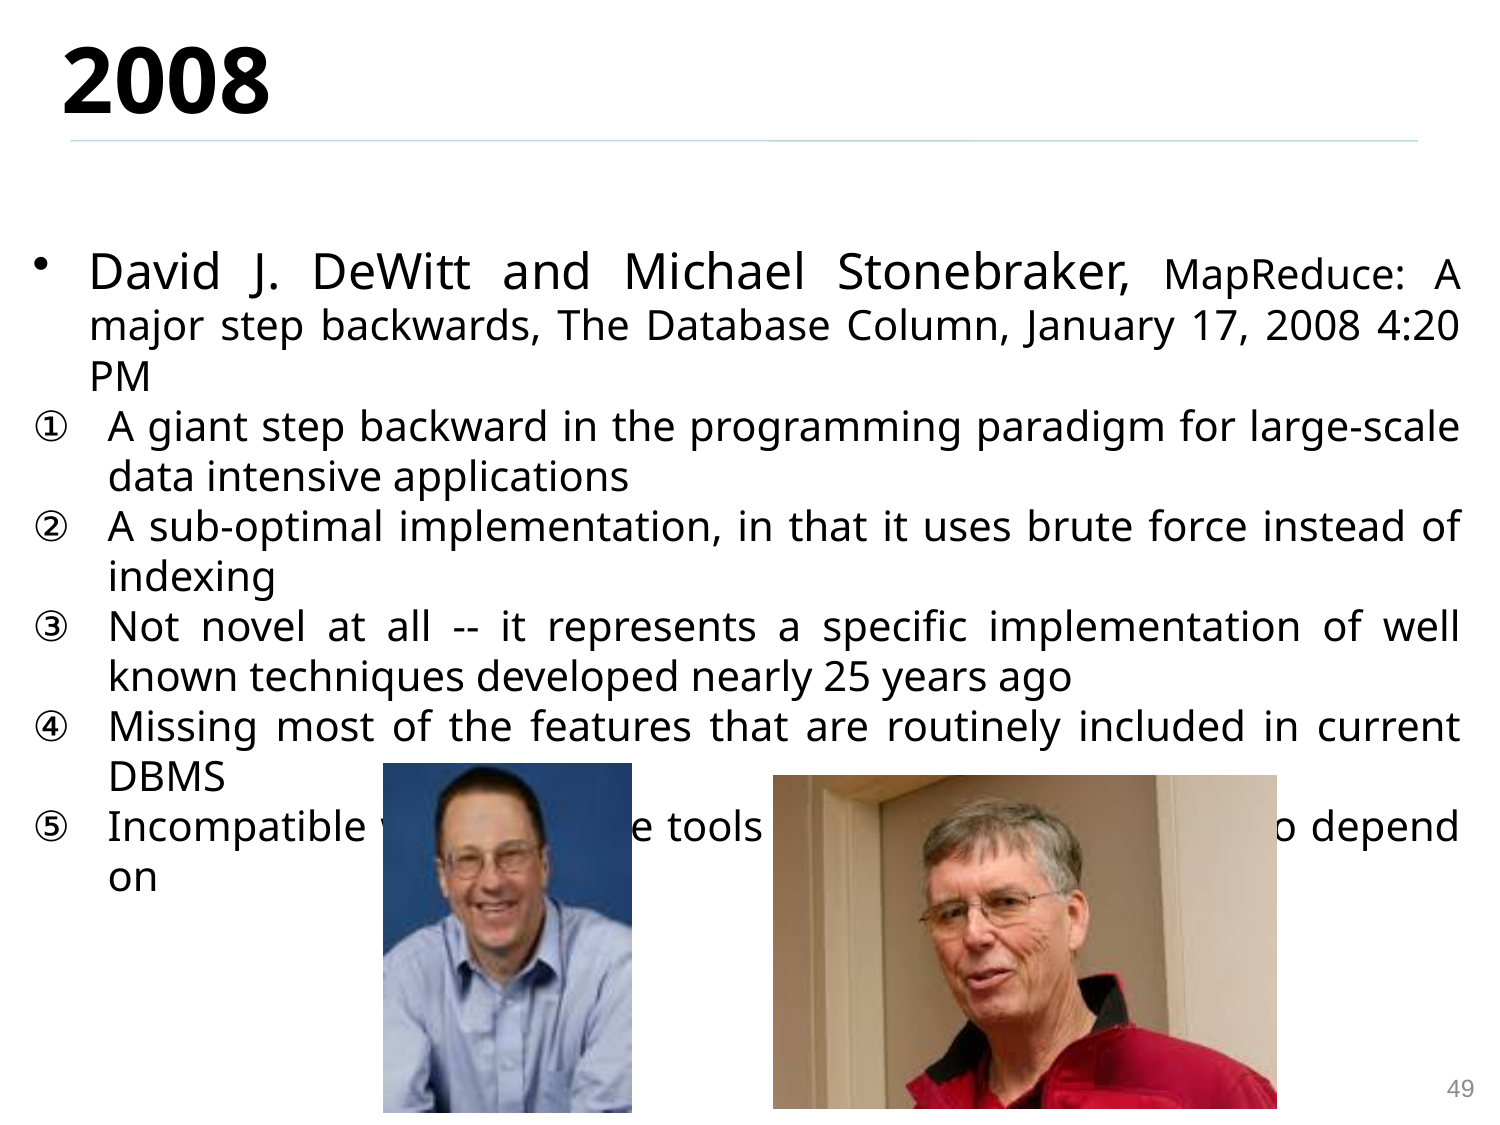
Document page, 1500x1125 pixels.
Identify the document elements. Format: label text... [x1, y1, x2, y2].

slide_number 49 [1274, 1057, 1490, 1118]
list David J. DeWitt and Michael Stonebraker, MapReduce: A major step backwards, The Database Column, January 17, 2008 4:20 PM A giant step backward in the programming paradigm for large-scale data intensive applications A sub-optimal implementation, in that it uses brute force instead of indexing Not novel at all -- it represents a specific implementation of well known techniques developed nearly 25 years ago Missing most of the features that are routinely included in current DBMS Incompatible with all of the tools DBMS users have come to depend on [17, 231, 1477, 799]
picture [383, 763, 632, 1113]
picture [773, 774, 1277, 1109]
title 2008 [46, 11, 1419, 143]
